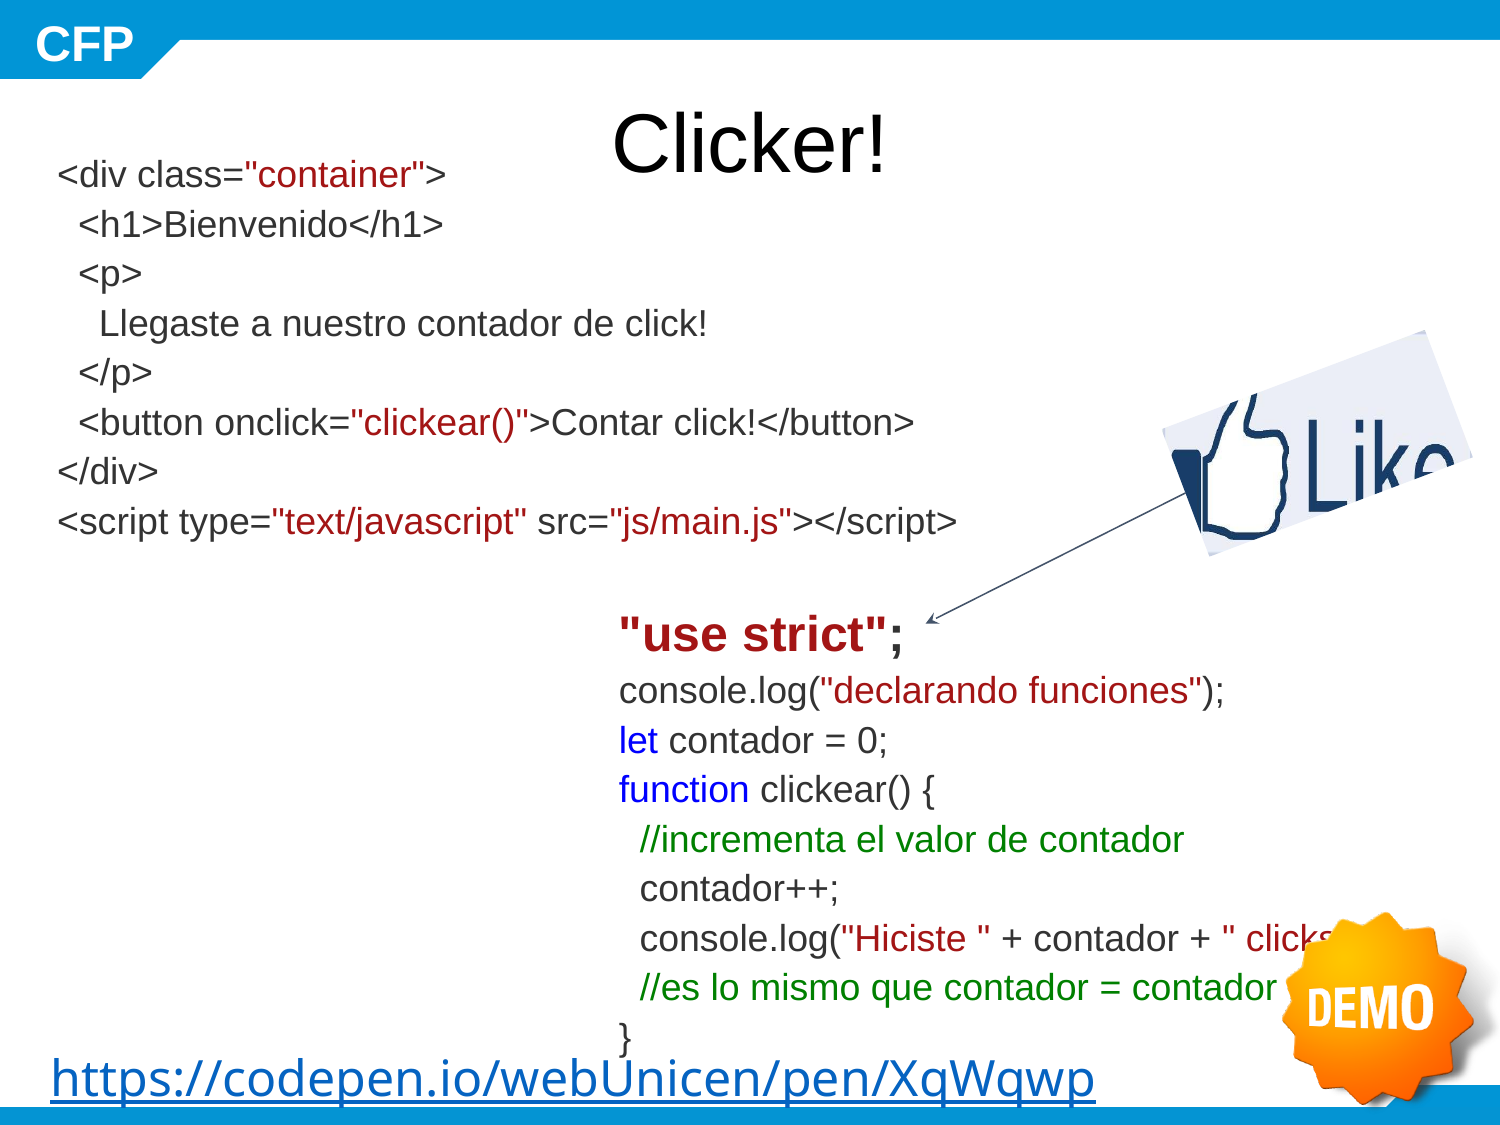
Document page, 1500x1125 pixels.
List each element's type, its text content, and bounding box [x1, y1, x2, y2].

picture [1259, 897, 1500, 1106]
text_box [925, 492, 1186, 624]
text_box <div class="container"> <h1>Bienvenido</h1> <p> Llegaste a nuestro contador de click! </p> <button onclick="clickear()">Contar click!</button> </div> <script type="text/javascript" src="js/main.js"></script> [41, 137, 983, 550]
text_box "use strict"; console.log("declarando funciones"); let contador = 0; function clickear() { //incrementa el valor de contador contador++; console.log("Hiciste " + contador + " clicks") //es lo mismo que contador = contador + 1 } [603, 594, 1481, 1046]
text_box [1161, 329, 1473, 557]
text_box https://codepen.io/webUnicen/pen/XqWqwp [35, 1046, 1254, 1104]
title Clicker! [103, 45, 1397, 246]
